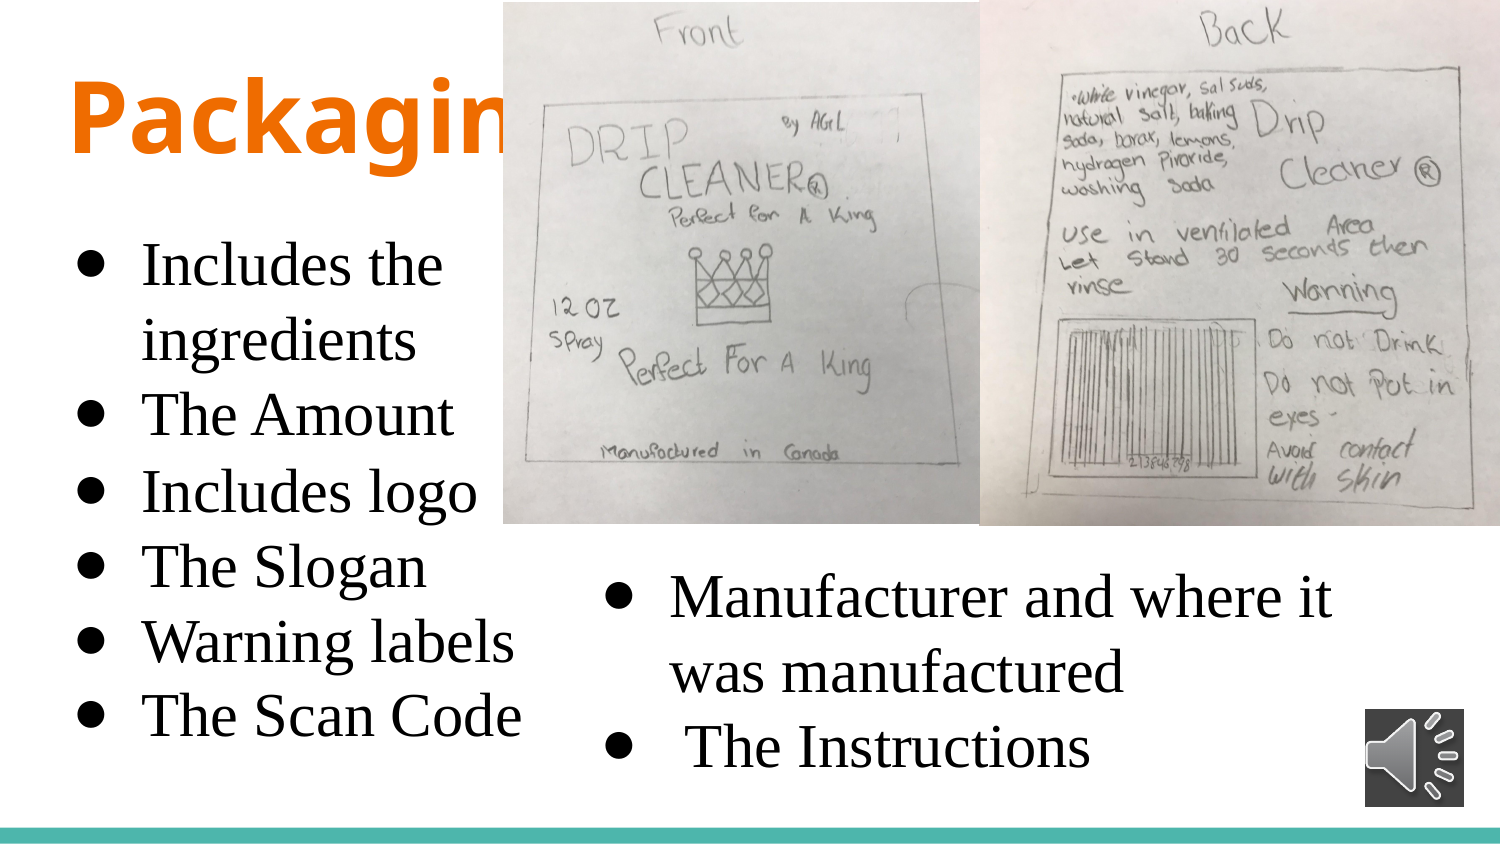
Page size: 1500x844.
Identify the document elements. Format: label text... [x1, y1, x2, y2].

list Includes the ingredients The Amount [51, 207, 498, 434]
text_box Includes logo The Slogan Warning labels The Scan Code [51, 434, 606, 823]
text_box Manufacturer and where it was manufactured The Instructions [579, 540, 1428, 823]
picture [503, 0, 1500, 526]
picture [1364, 708, 1465, 809]
title Packaging [51, 38, 498, 186]
